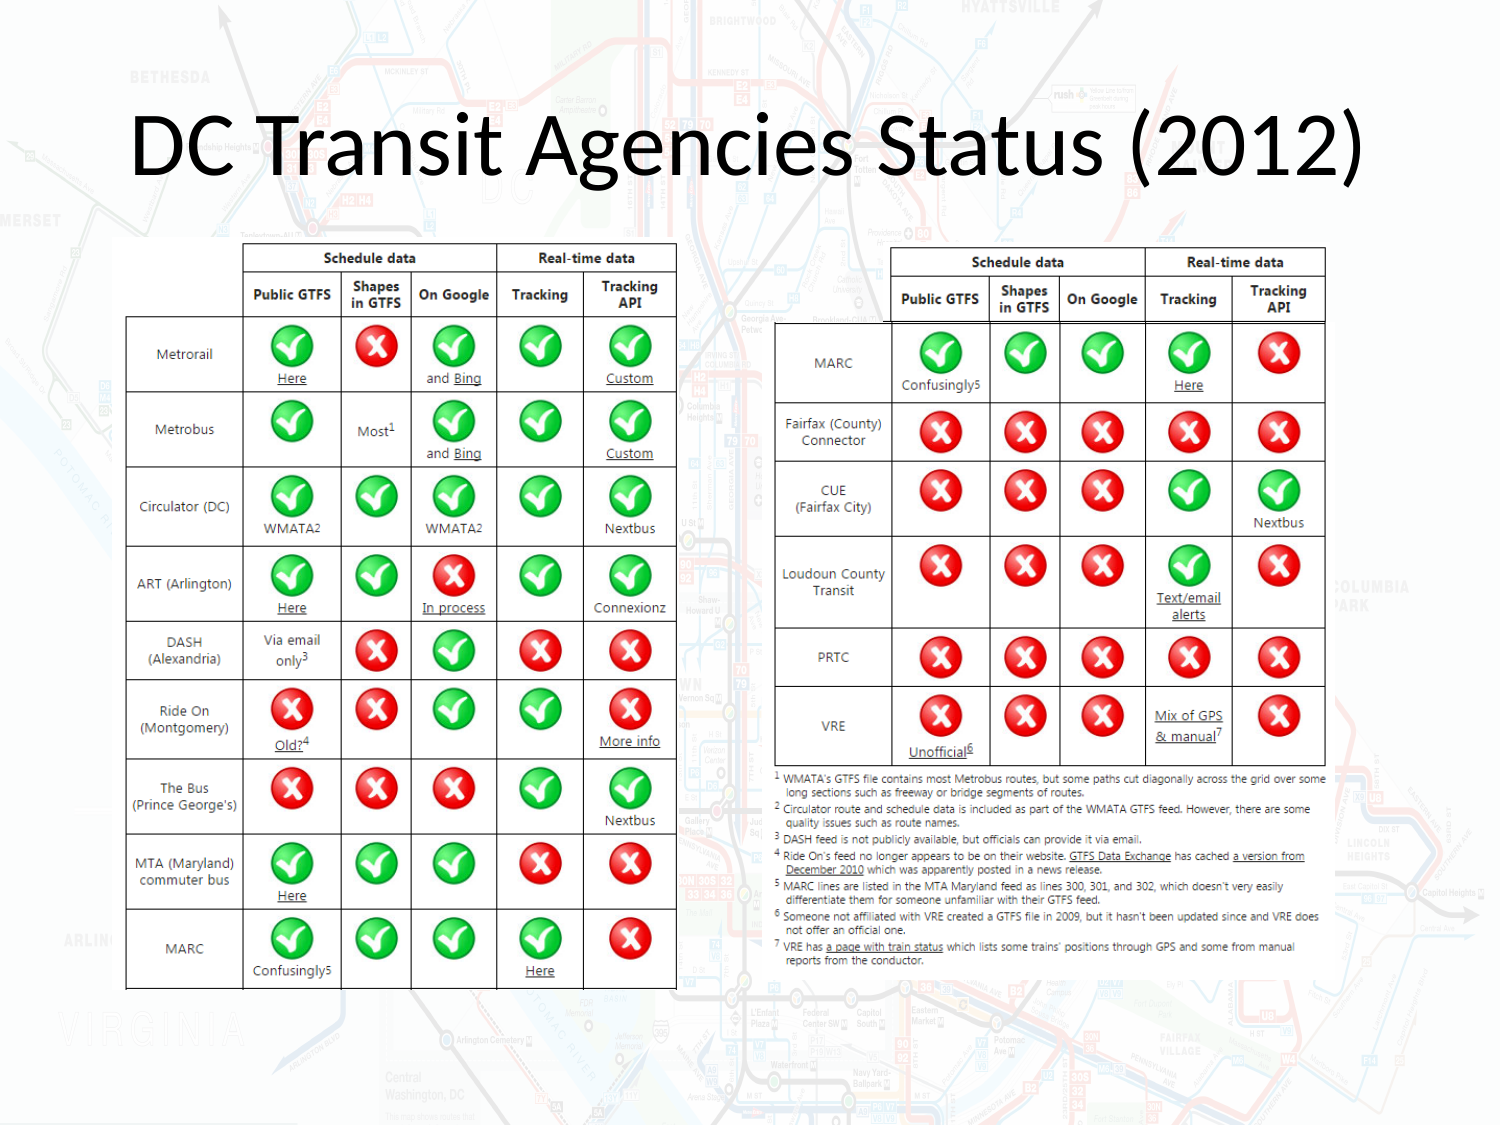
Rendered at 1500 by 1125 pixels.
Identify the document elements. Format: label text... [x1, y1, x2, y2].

title DC Transit Agencies Status (2012) [75, 45, 1425, 233]
picture [112, 237, 679, 990]
picture [762, 242, 1335, 980]
